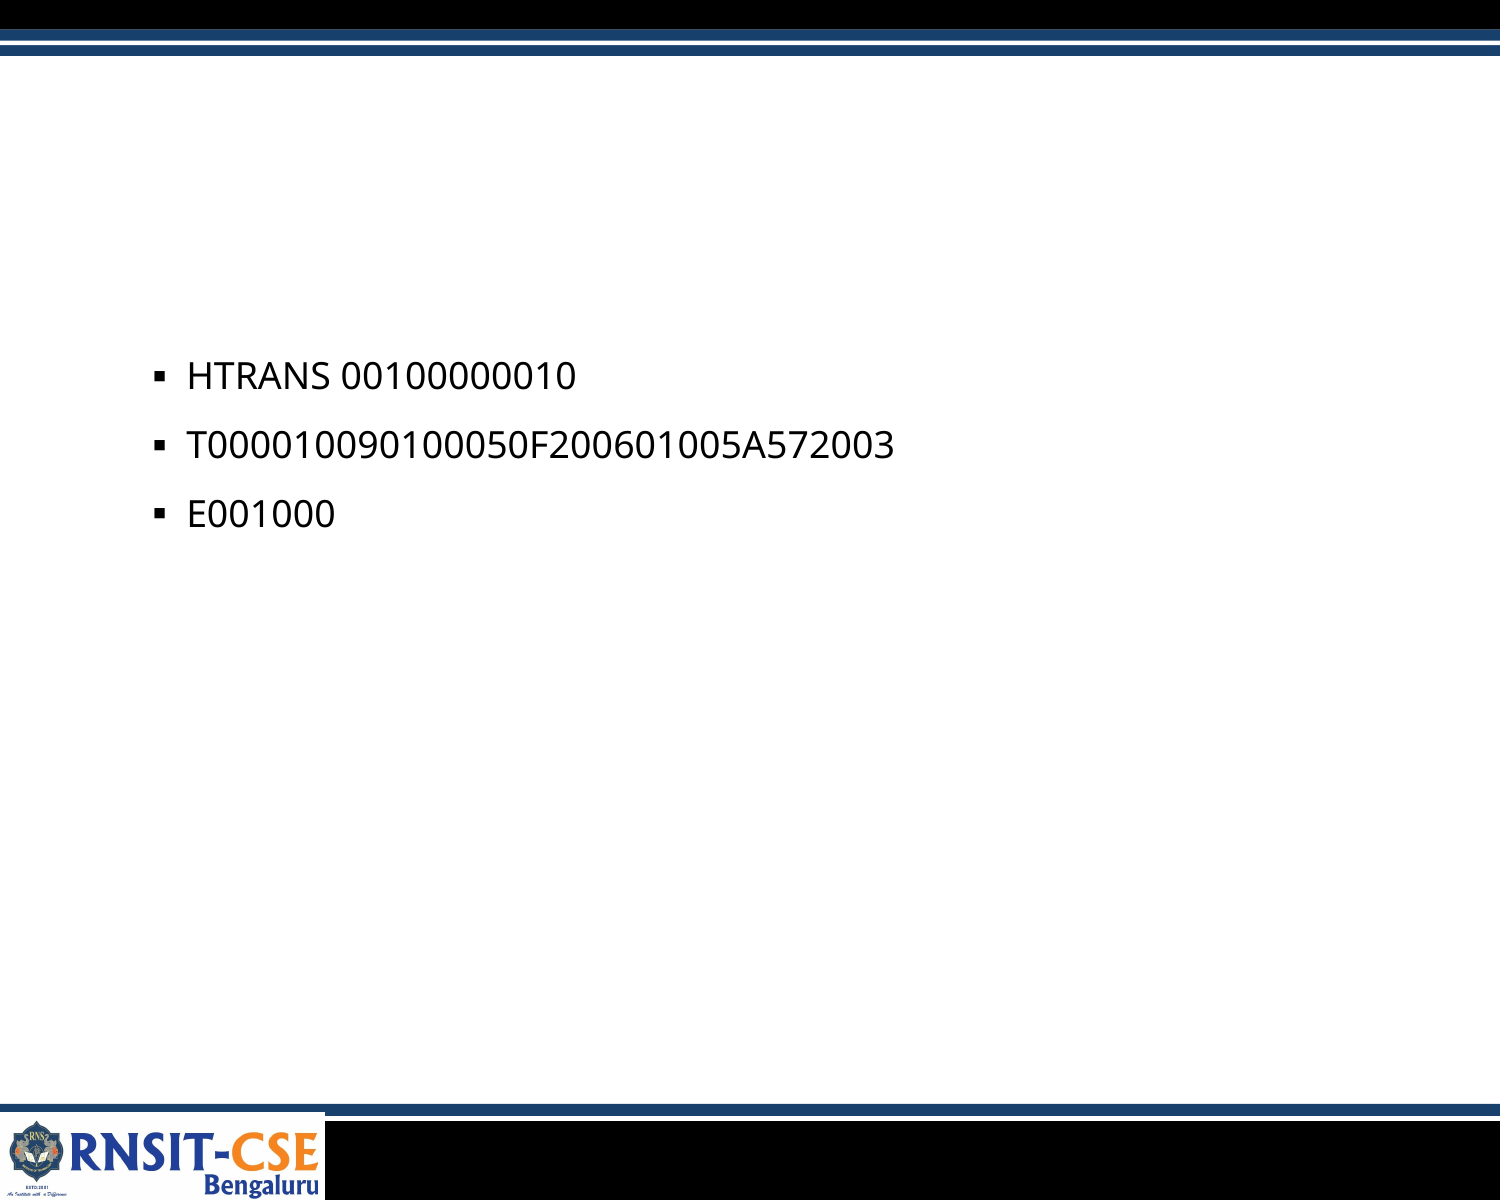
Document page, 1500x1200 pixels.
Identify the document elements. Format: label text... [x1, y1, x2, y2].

list HTRANS 00100000010 T000010090100050F200601005A572003 E001000 [137, 350, 1414, 1025]
picture [0, 1112, 325, 1200]
